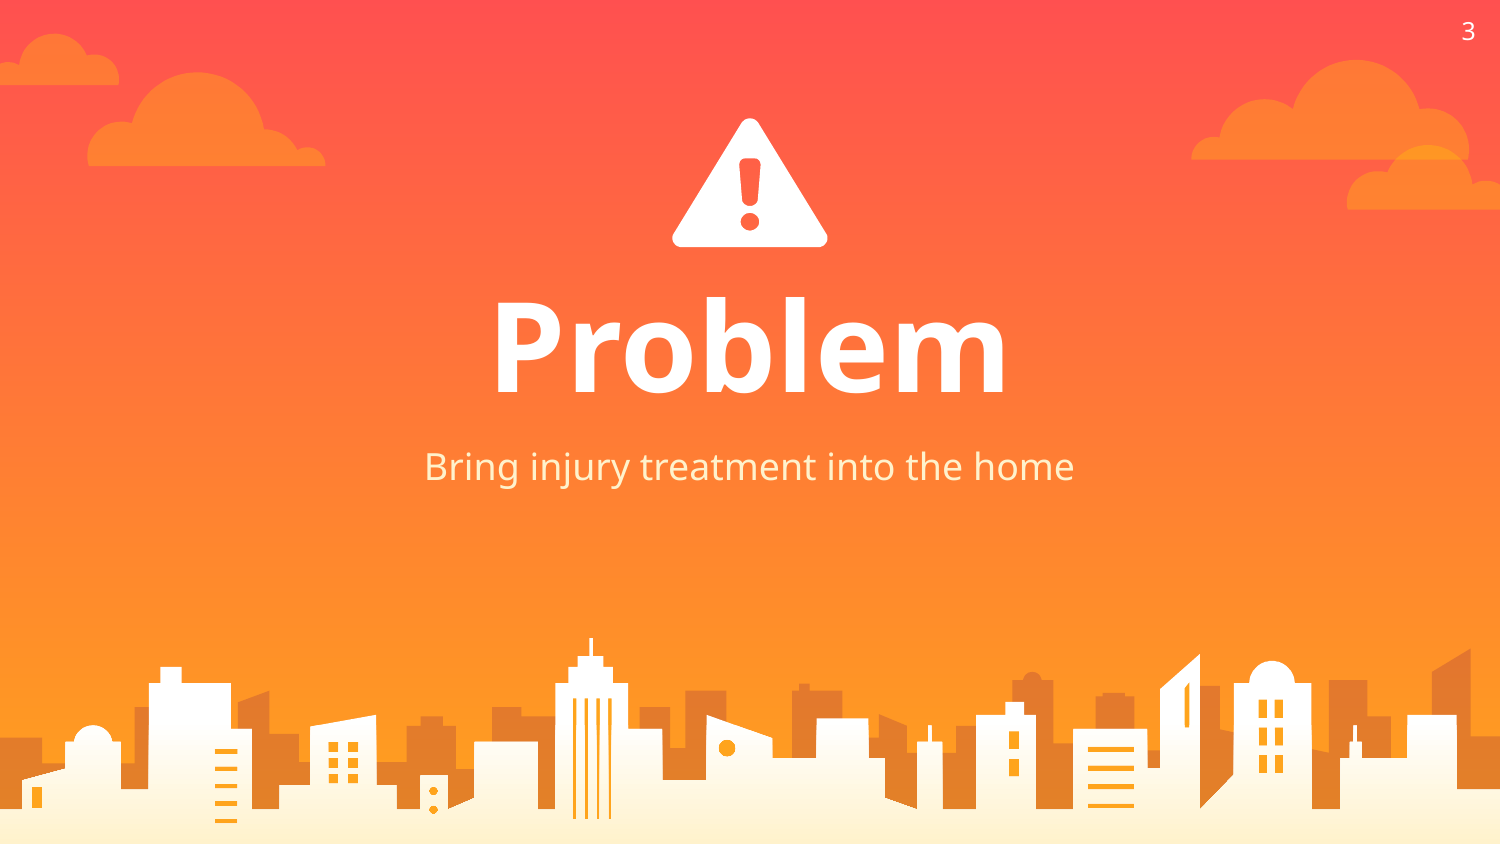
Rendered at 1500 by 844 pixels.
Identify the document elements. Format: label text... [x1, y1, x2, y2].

title Problem [275, 247, 1225, 428]
subtitle Bring injury treatment into the home [275, 428, 1225, 558]
text_box [672, 118, 828, 248]
slide_number 3 [1400, 0, 1491, 65]
